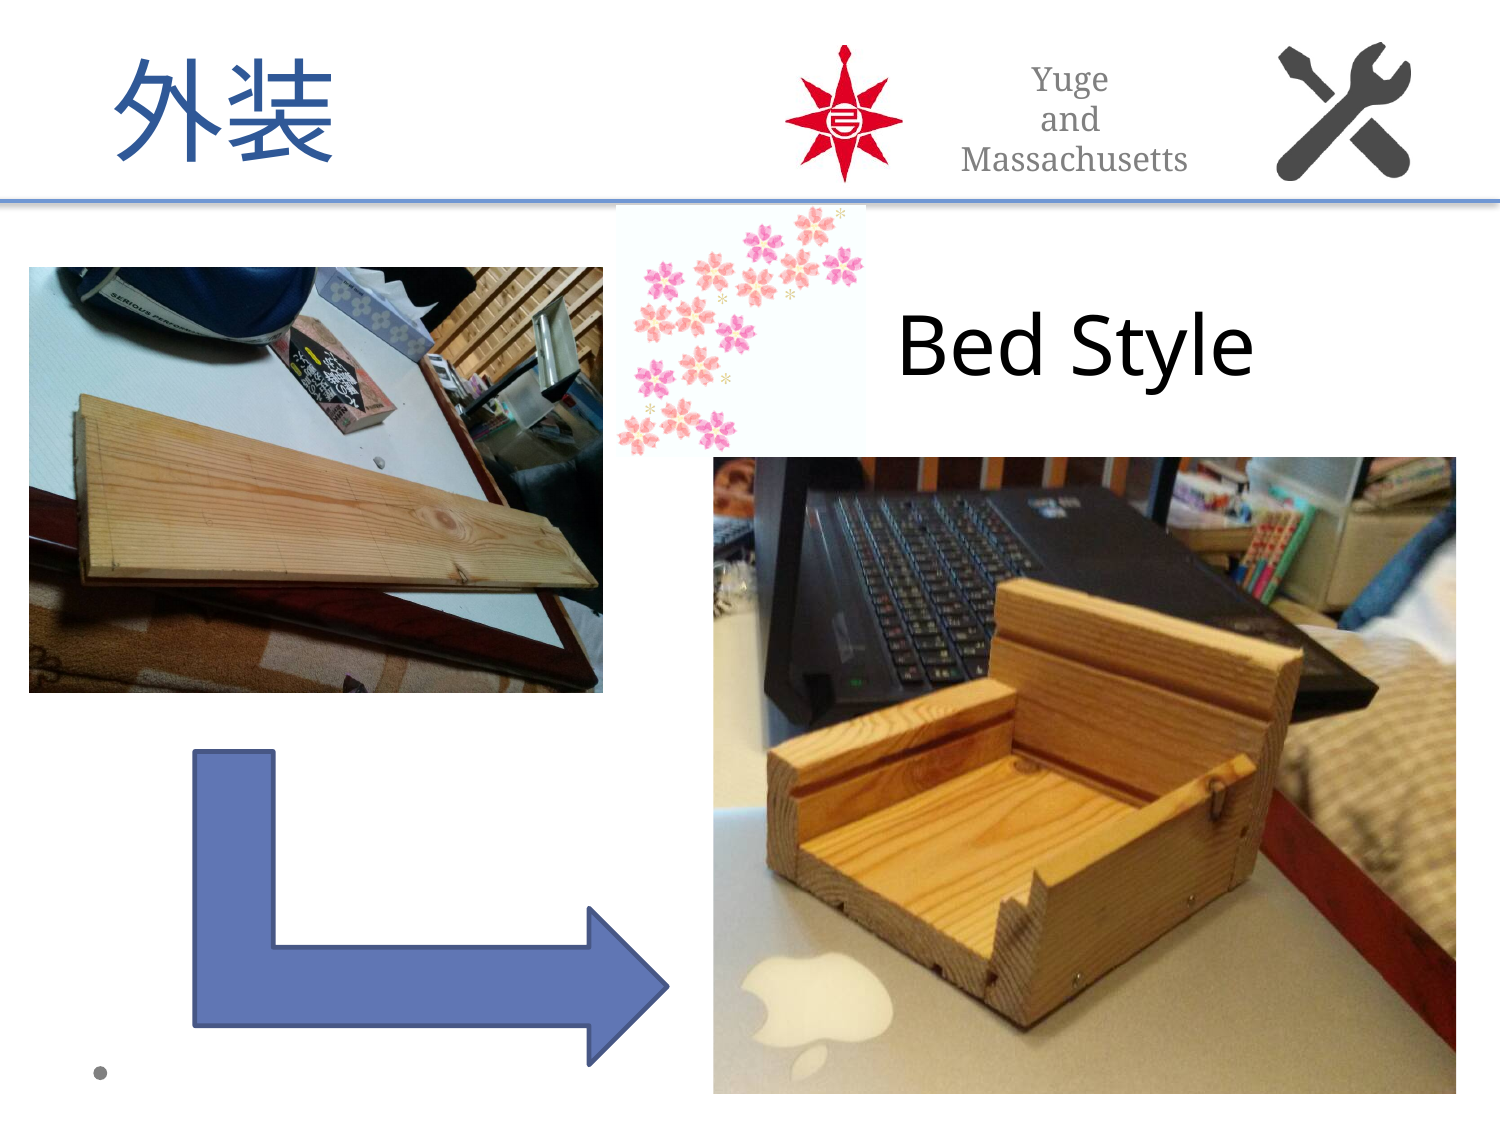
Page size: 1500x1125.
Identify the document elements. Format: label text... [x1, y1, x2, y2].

picture [29, 266, 604, 693]
picture [785, 44, 903, 192]
picture [616, 205, 1457, 1095]
text_box [192, 749, 670, 1068]
picture [1273, 42, 1413, 181]
text_box Yuge and Massachusetts [927, 50, 1223, 186]
title 外装 [29, 54, 420, 184]
text_box Bed Style [870, 284, 1352, 400]
